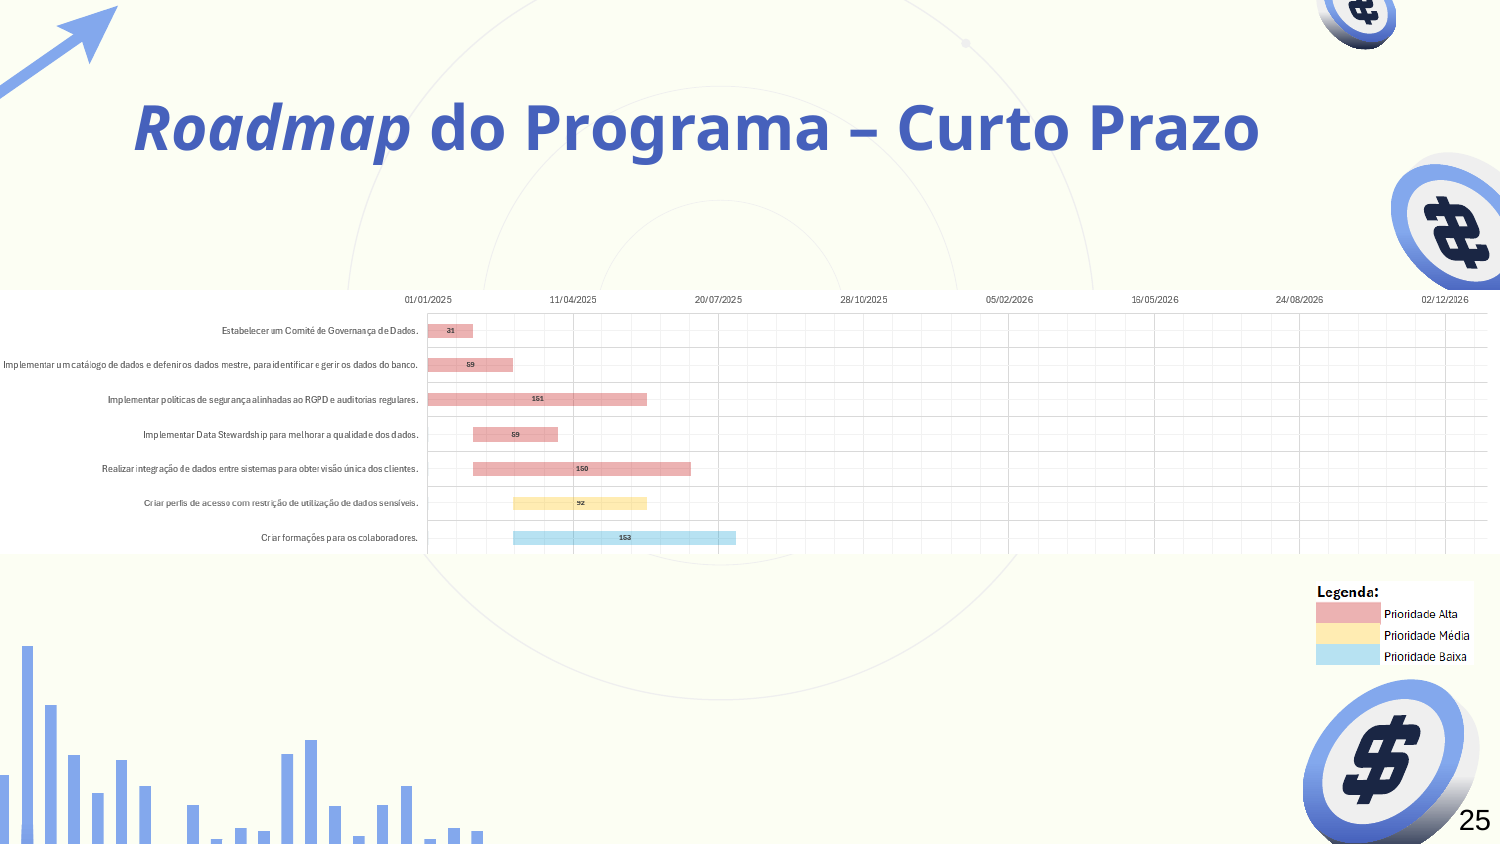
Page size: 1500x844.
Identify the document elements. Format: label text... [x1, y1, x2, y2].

title Roadmap do Programa – Curto Prazo [118, 72, 1382, 167]
text_box 25 [1443, 793, 1500, 844]
picture [1315, 581, 1474, 665]
picture [0, 289, 1500, 554]
